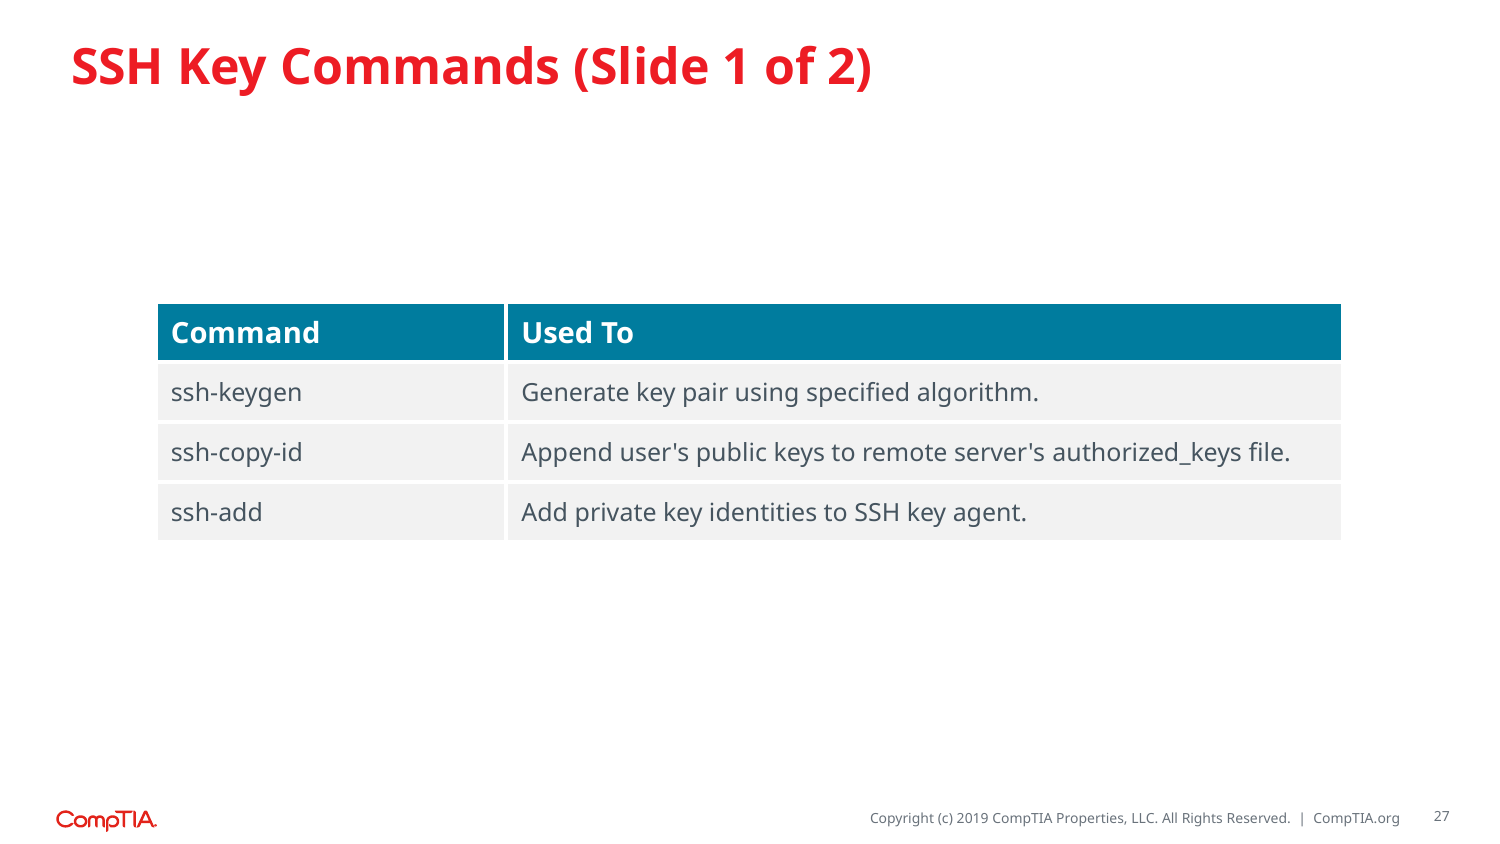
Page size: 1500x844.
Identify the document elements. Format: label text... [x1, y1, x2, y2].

table_header Command [158, 304, 504, 360]
table_cell Add private key identities to SSH key agent. [508, 484, 1341, 540]
slide_number 27 [1407, 800, 1450, 835]
title SSH Key Commands (Slide 1 of 2) [56, 12, 1444, 117]
table_header Used To [508, 304, 1341, 360]
table_cell Append user's public keys to remote server's authorized_keys file. [508, 424, 1341, 480]
table_cell Generate key pair using specified algorithm. [508, 364, 1341, 420]
table_cell ssh-keygen [158, 364, 504, 420]
table_cell ssh-add [158, 484, 504, 540]
table_cell ssh-copy-id [158, 424, 504, 480]
